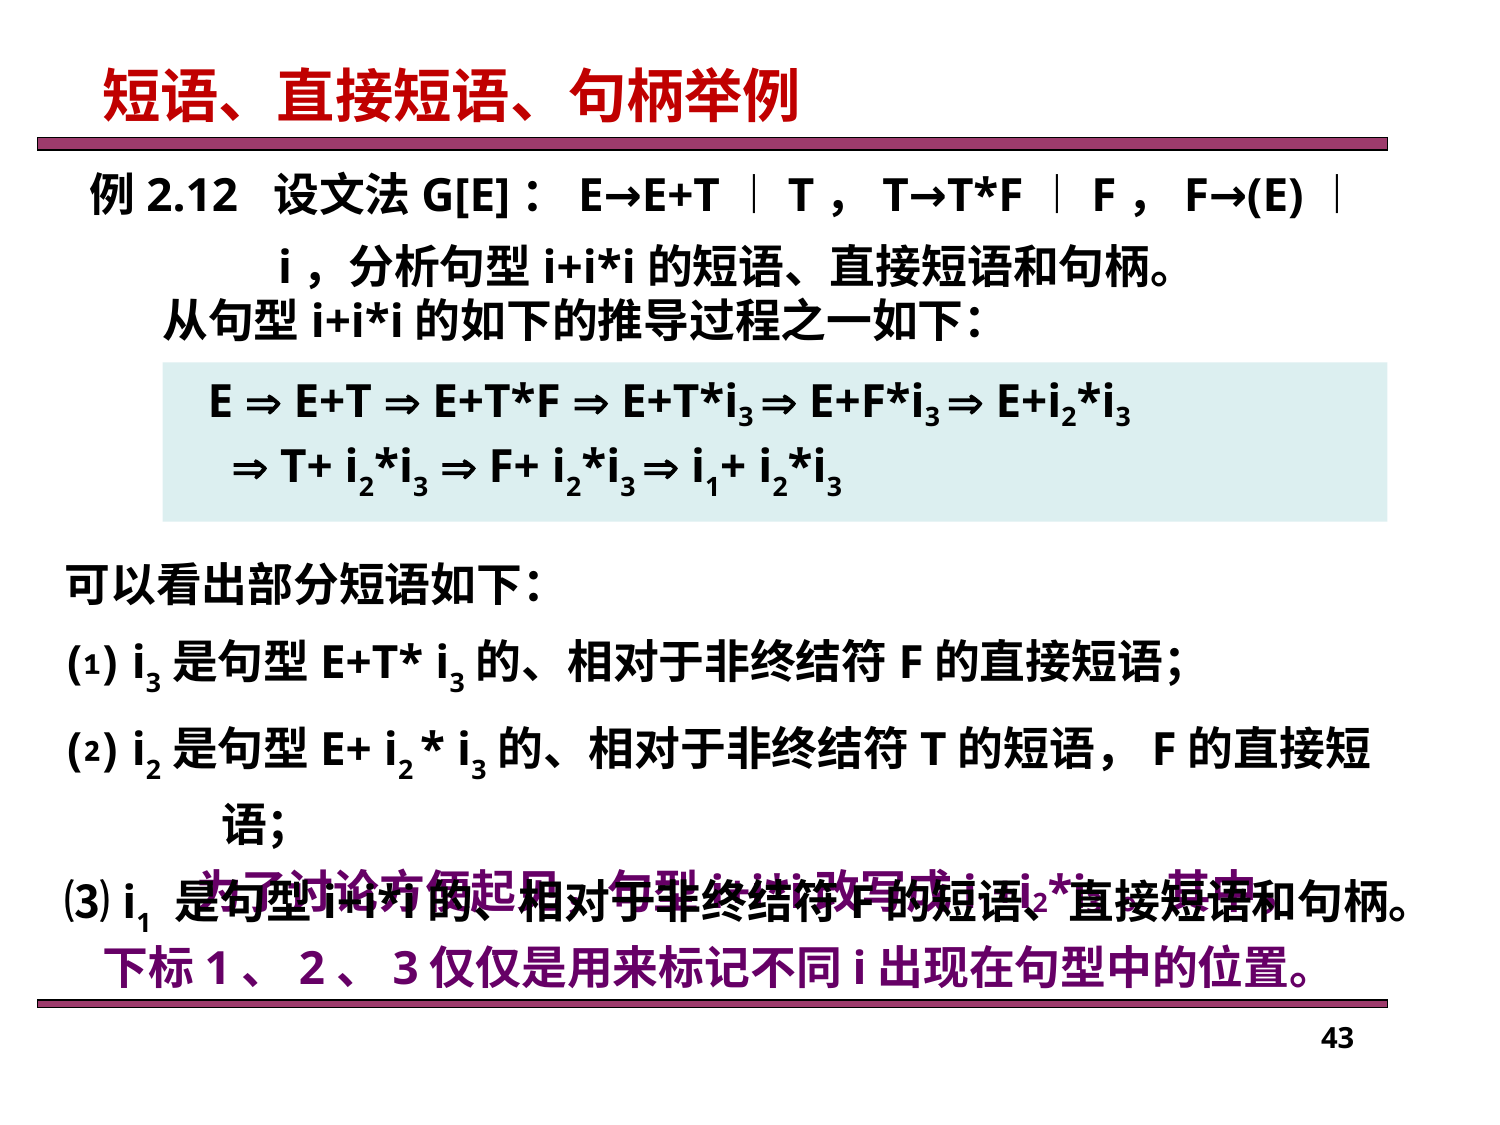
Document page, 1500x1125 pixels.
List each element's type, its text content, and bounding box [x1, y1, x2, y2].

text_box 从句型i+i*i的如下的推导过程之一如下： [147, 284, 1029, 355]
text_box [162, 362, 1388, 576]
text_box 例2.12 设文法G[E]：E→E+T︱T，T→T*F︱F，F→(E)︱i，分析句型i+i*i的短语、直接短语和句柄。 [75, 142, 1400, 300]
text_box 为了讨论方便起见，句型i+i*i改写成i1+i2*i3 。其中，下标1、2、3仅仅是用来标记不同i出现在句型中的位置。 [87, 945, 1322, 1001]
text_box 短语、直接短语、句柄举例 [87, 51, 1100, 137]
text_box 可以看出部分短语如下： ⑴ i3是句型E+T* i3的、相对于非终结符F的直接短语； ⑵ i2是句型E+ i2 * i3的、相对于非终结符T的短语，F的直接短语； ⑶ i1 是句型i+i*i的、相对于非终结符F的短语、直接短语和句柄。 [50, 537, 1425, 945]
slide_number 43 [1162, 1012, 1500, 1075]
